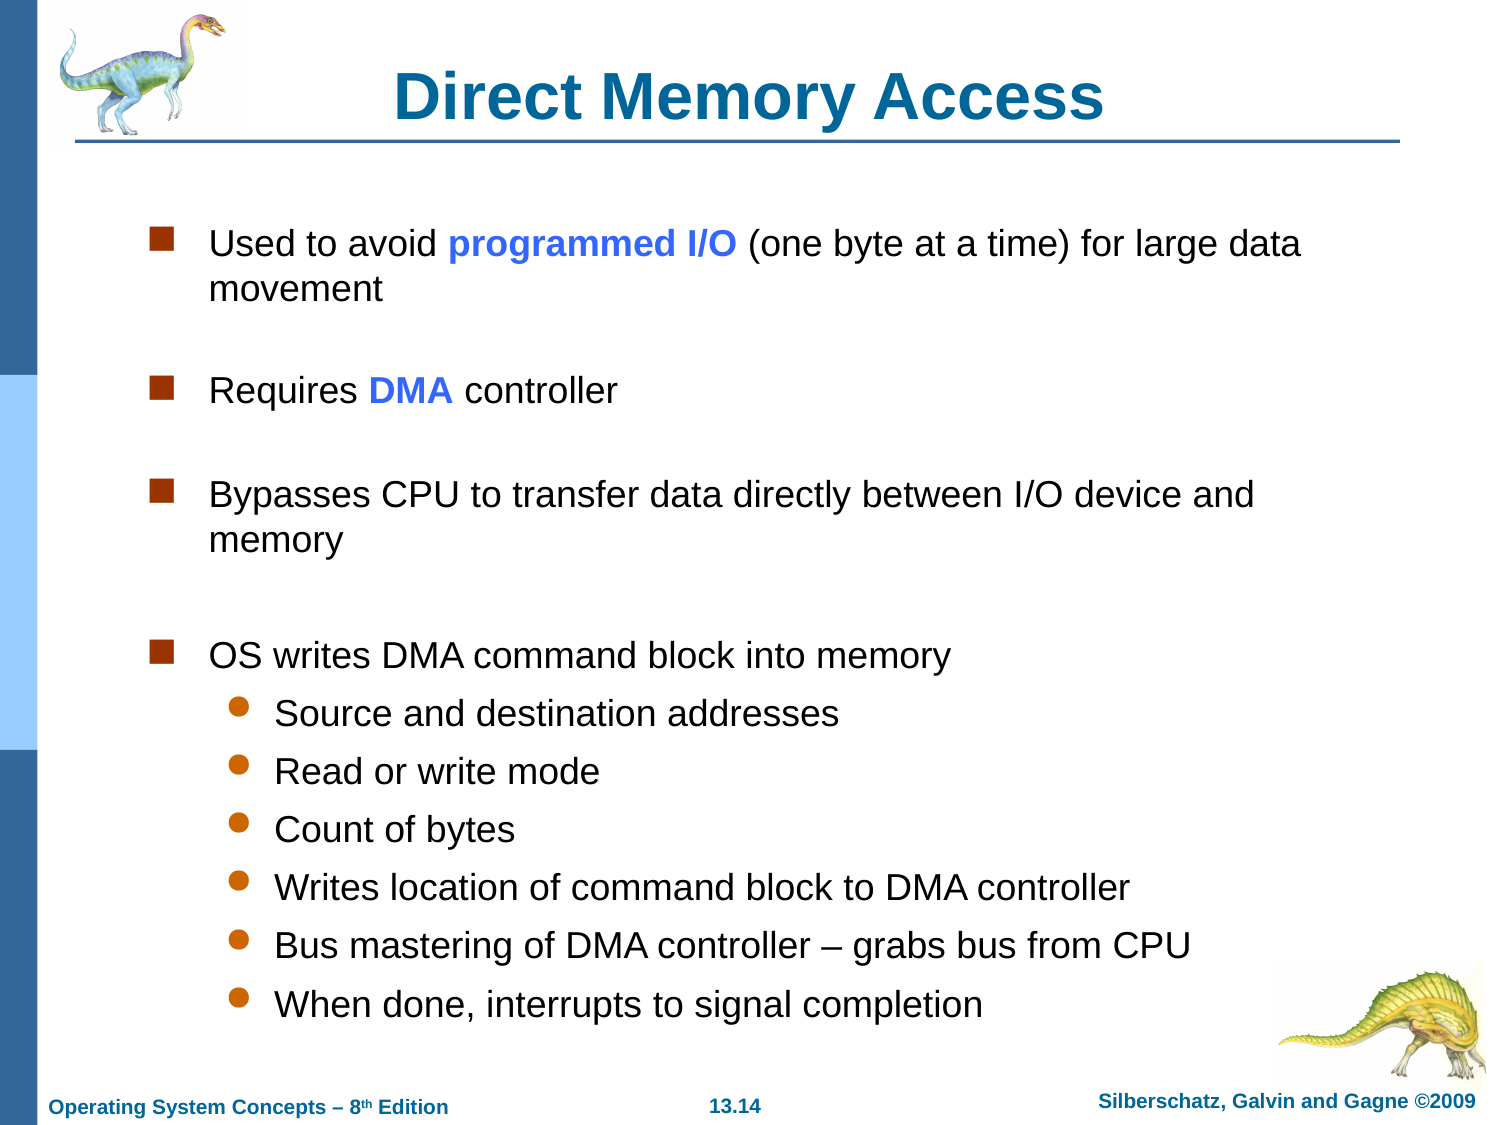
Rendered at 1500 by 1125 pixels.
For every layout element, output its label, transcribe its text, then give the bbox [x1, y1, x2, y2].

list Used to avoid programmed I/O (one byte at a time) for large data movement Requires DMA controller Bypasses CPU to transfer data directly between I/O device and memory OS writes DMA command block into memory Source and destination addresses Read or write mode Count of bytes Writes location of command block to DMA controller Bus mastering of DMA controller – grabs bus from CPU When done, interrupts to signal completion [137, 210, 1398, 1012]
title Direct Memory Access [74, 45, 1426, 141]
picture [46, 0, 244, 149]
picture [1275, 959, 1486, 1090]
picture [1415, 1093, 1423, 1098]
